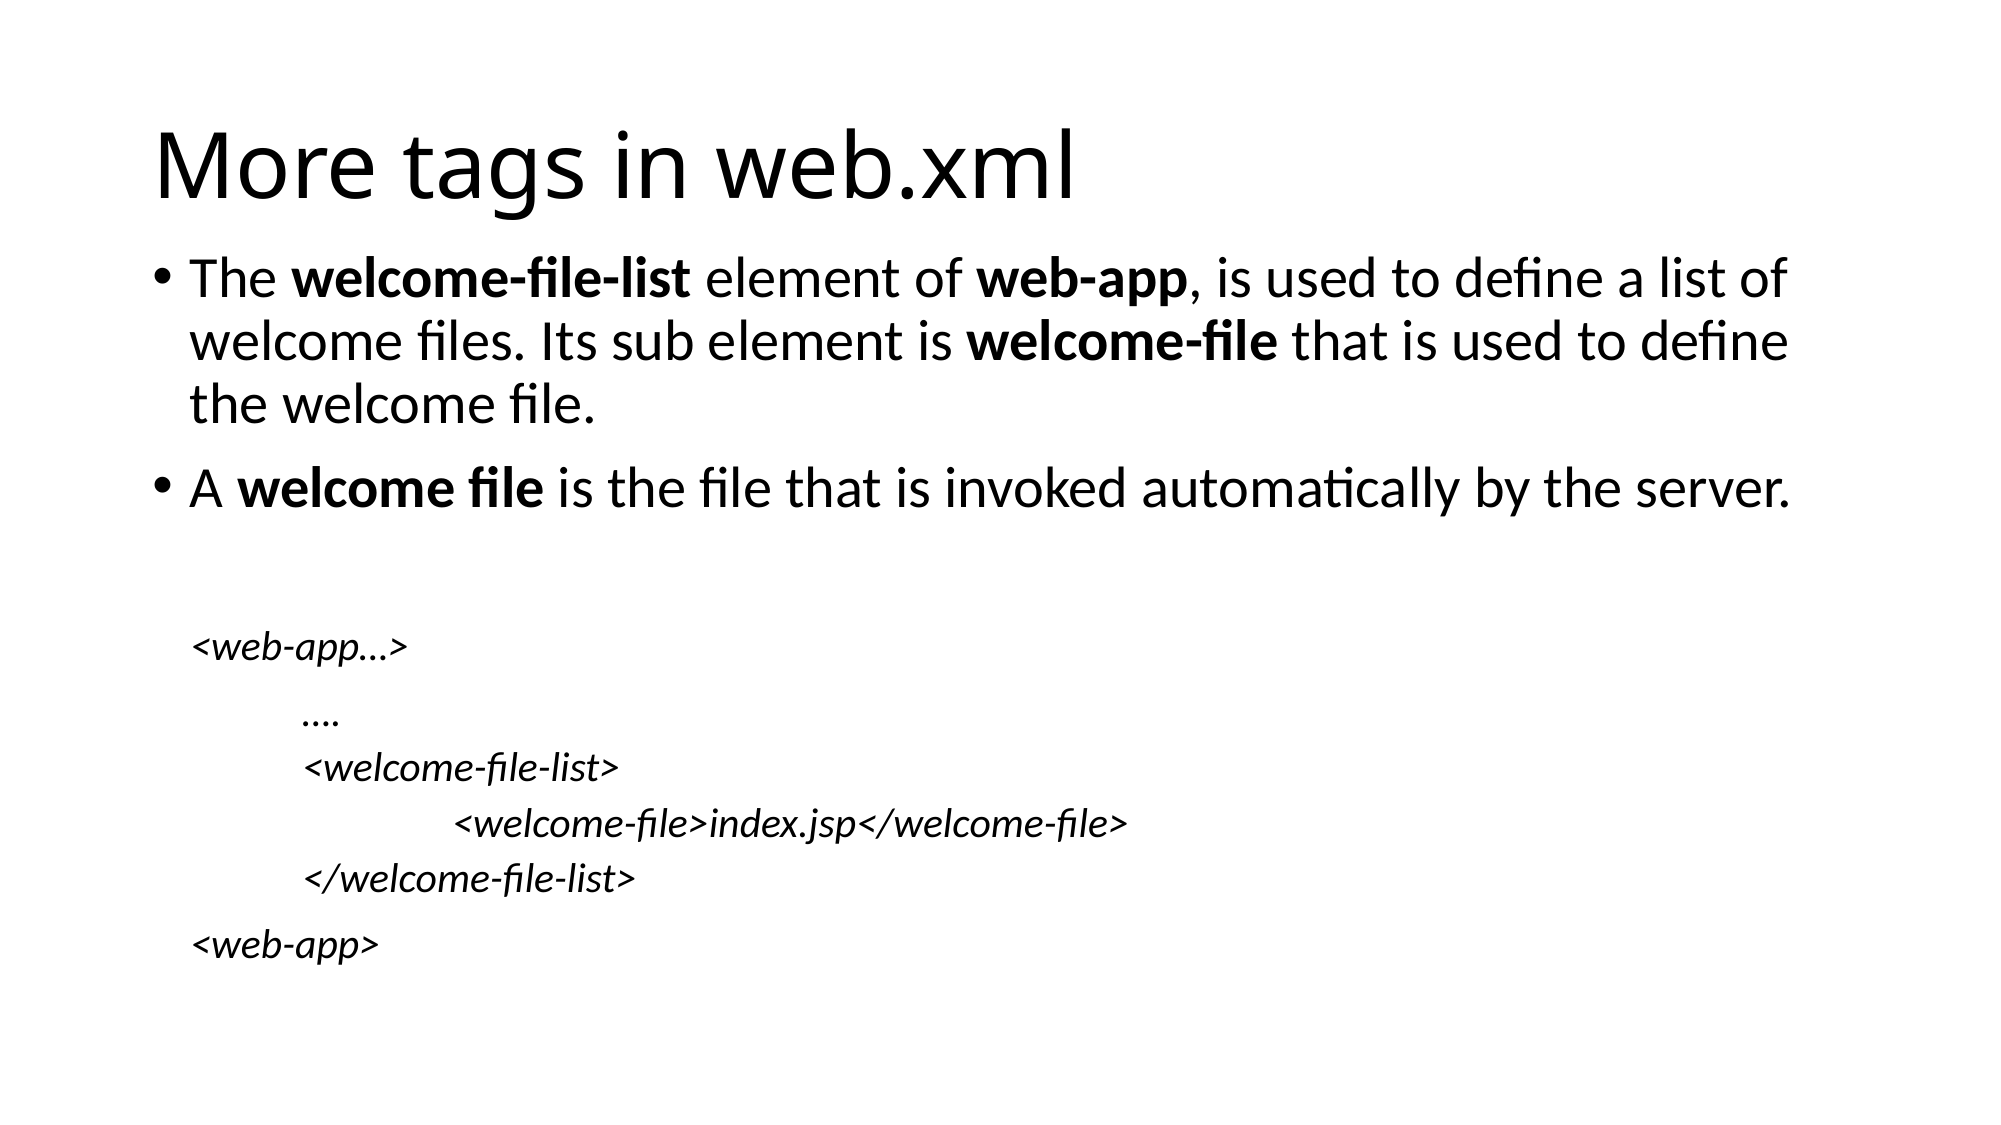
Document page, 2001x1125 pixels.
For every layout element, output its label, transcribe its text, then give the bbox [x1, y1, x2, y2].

title More tags in web.xml [137, 59, 1863, 239]
list The welcome-file-list element of web-app, is used to define a list of welcome files. Its sub element is welcome-file that is used to define the welcome file. A welcome file is the file that is invoked automatically by the server. <web-app…> …. <welcome-file-list> <welcome-file>index.jsp</welcome-file> </welcome-file-list> <web-app> [137, 239, 1863, 1081]
